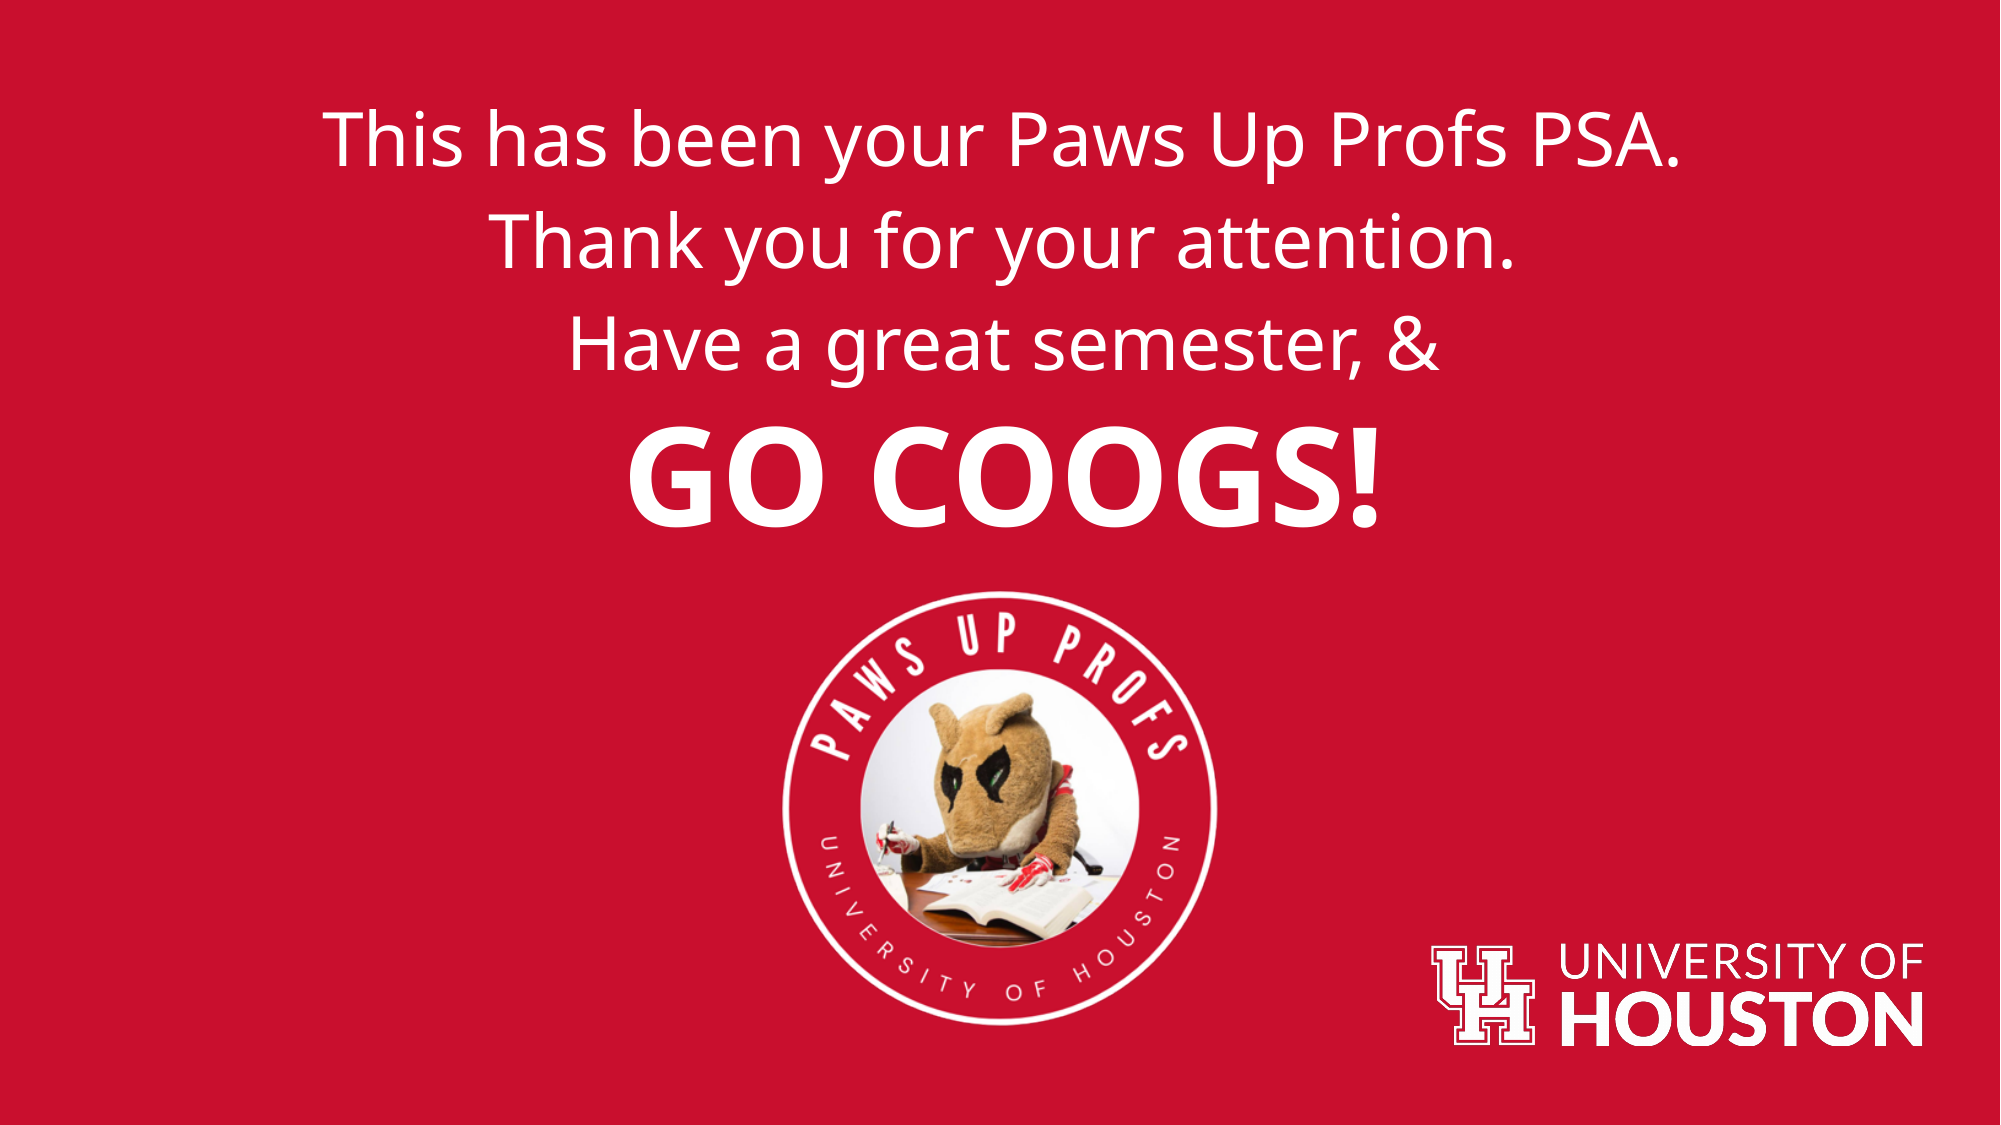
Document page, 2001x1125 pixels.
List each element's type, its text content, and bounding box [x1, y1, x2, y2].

list This has been your Paws Up Profs PSA. Thank you for your attention. Have a great semester, & GO COOGS! [91, 94, 1916, 366]
picture [728, 537, 1272, 1080]
